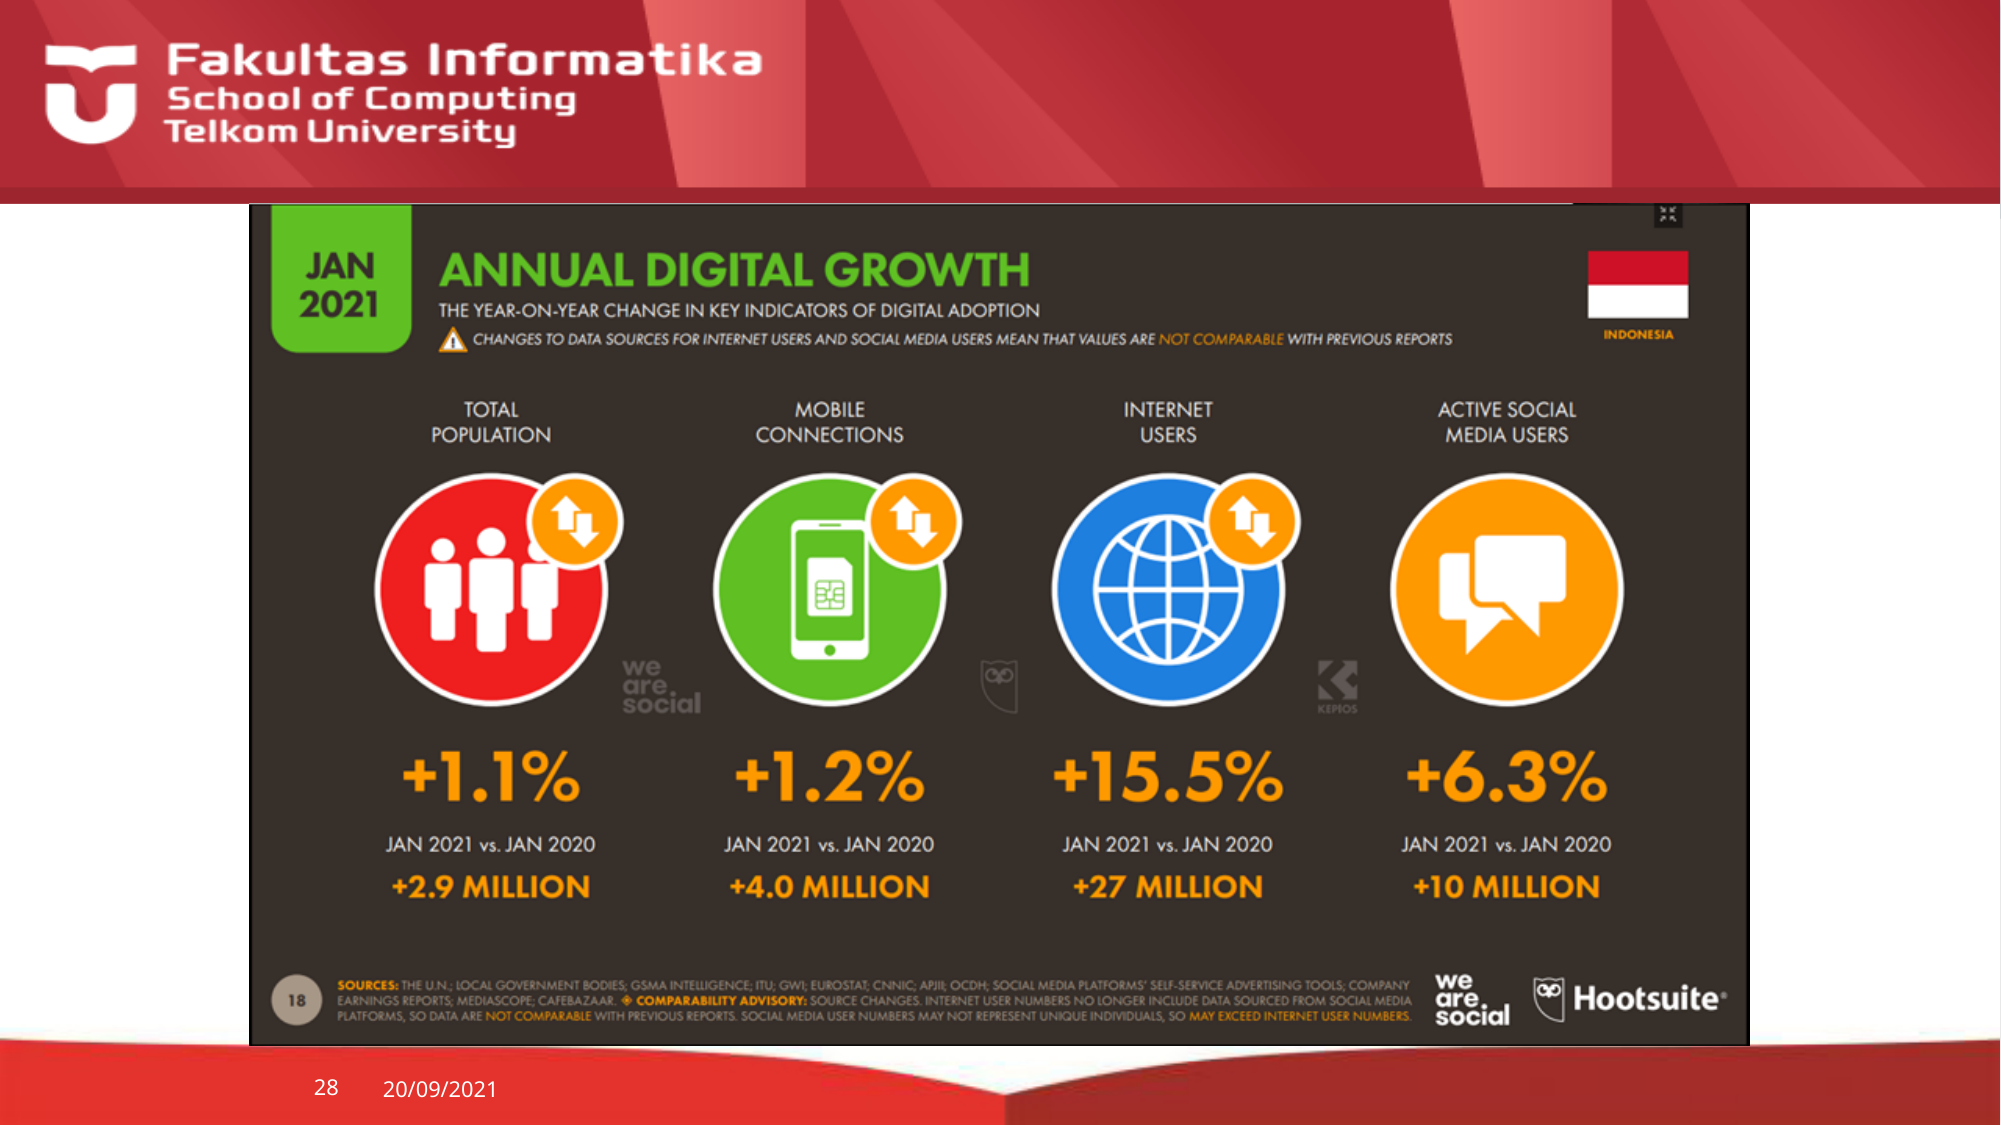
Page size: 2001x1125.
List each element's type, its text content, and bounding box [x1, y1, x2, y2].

picture [0, 0, 2001, 1125]
slide_number 28 [313, 1058, 373, 1119]
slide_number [382, 1058, 653, 1119]
